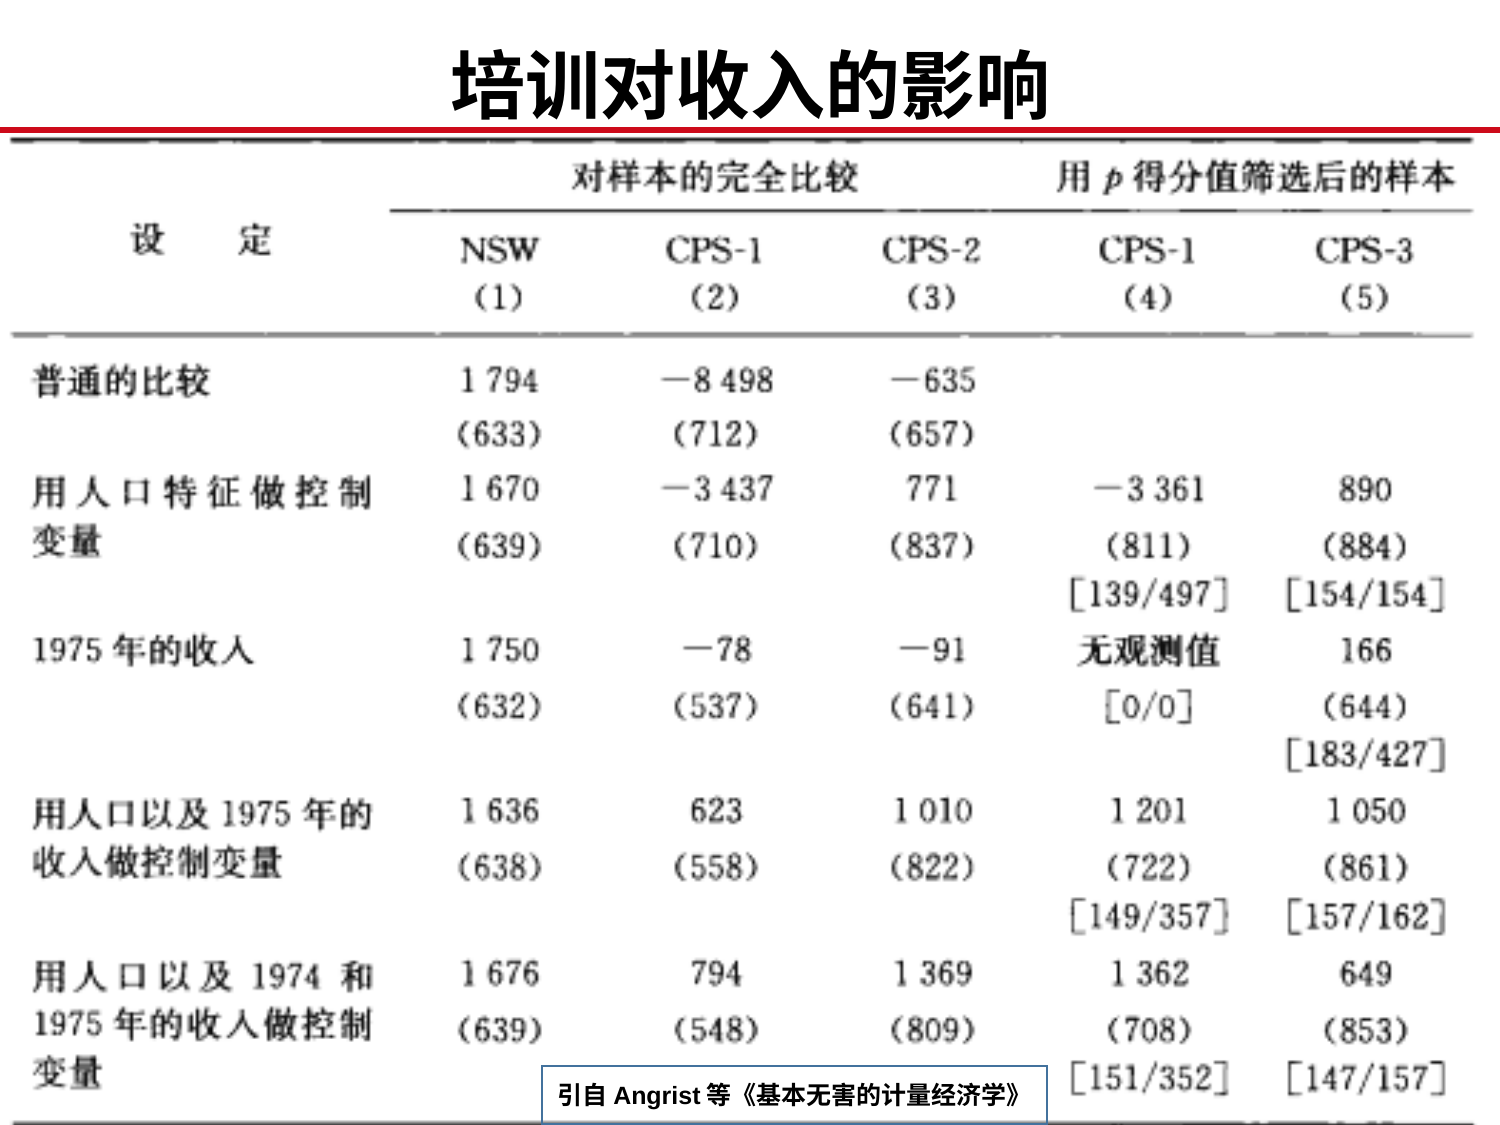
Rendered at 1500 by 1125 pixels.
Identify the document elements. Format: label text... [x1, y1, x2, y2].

text_box 培训对收入的影响 [0, 31, 1500, 133]
picture [0, 133, 1500, 1125]
